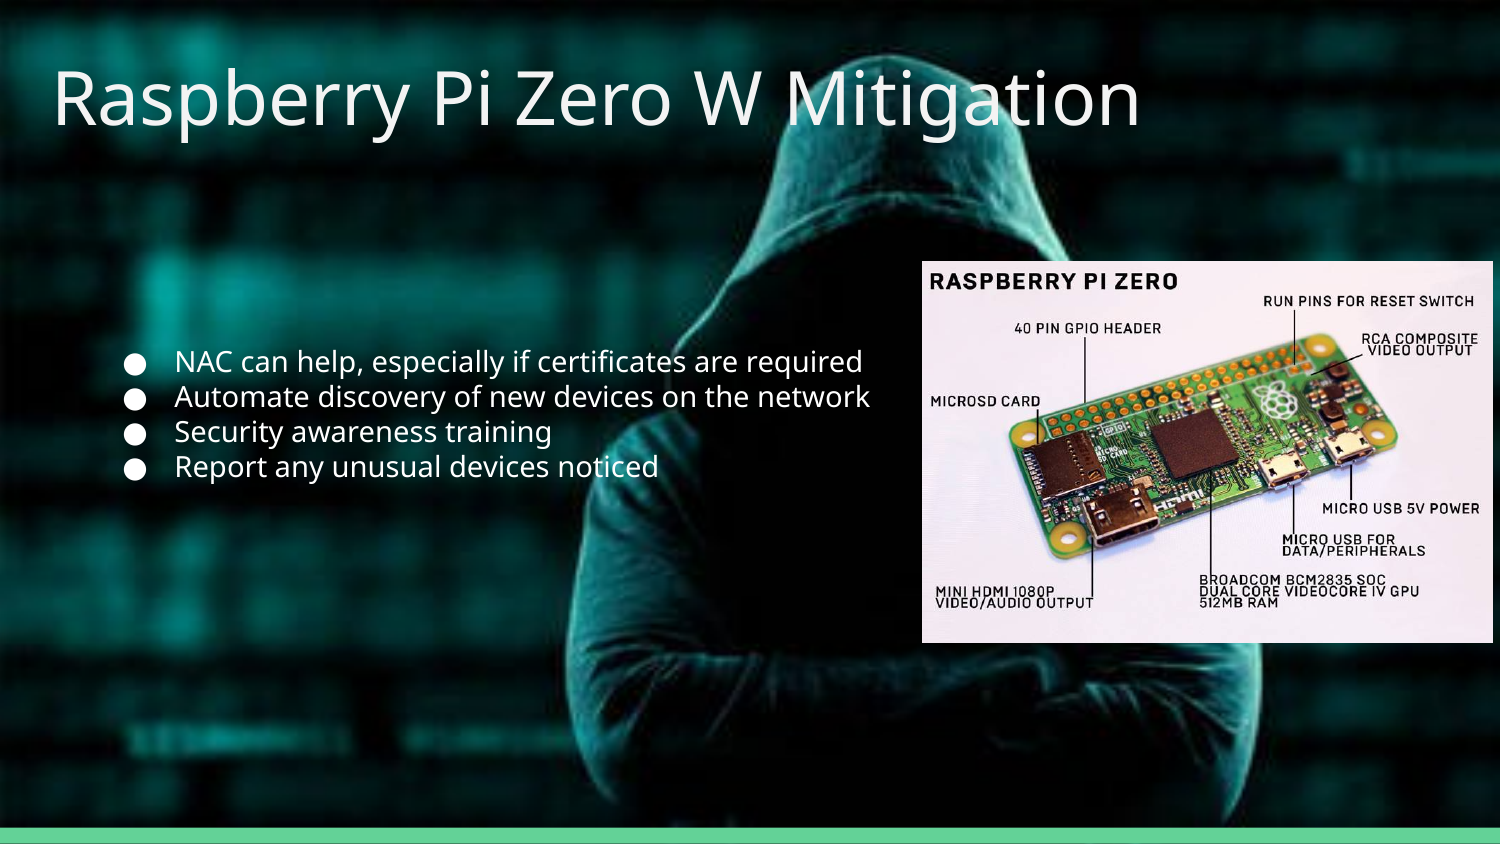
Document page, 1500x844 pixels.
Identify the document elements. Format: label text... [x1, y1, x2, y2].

text_box NAC can help, especially if certificates are required Automate discovery of new devices on the network Security awareness training Report any unusual devices noticed [84, 328, 984, 698]
picture [0, 0, 1500, 827]
title Raspberry Pi Zero W Mitigation [36, 35, 1245, 130]
